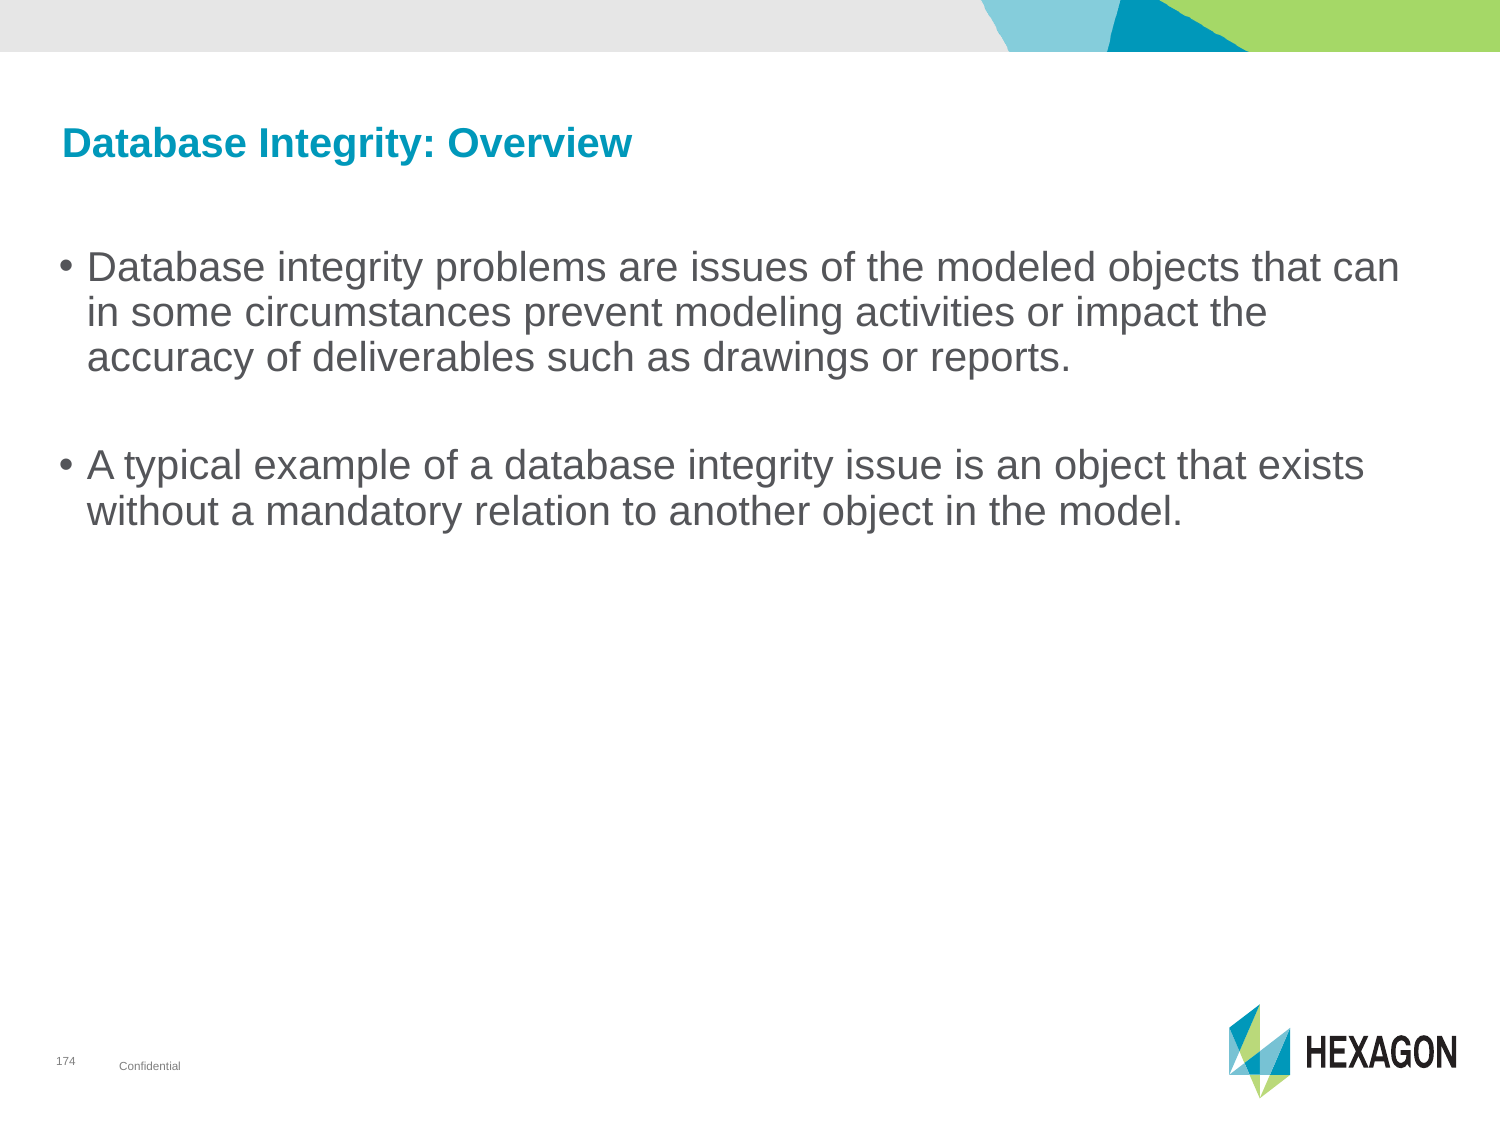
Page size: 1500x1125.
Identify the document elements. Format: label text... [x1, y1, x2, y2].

picture [0, 0, 1119, 52]
list Database integrity problems are issues of the modeled objects that can in some circumstances prevent modeling activities or impact the accuracy of deliverables such as drawings or reports. A typical example of a database integrity issue is an object that exists without a mandatory relation to another object in the model. [43, 237, 1456, 975]
title Database Integrity: Overview [46, 106, 1456, 188]
picture [1162, 0, 1500, 52]
